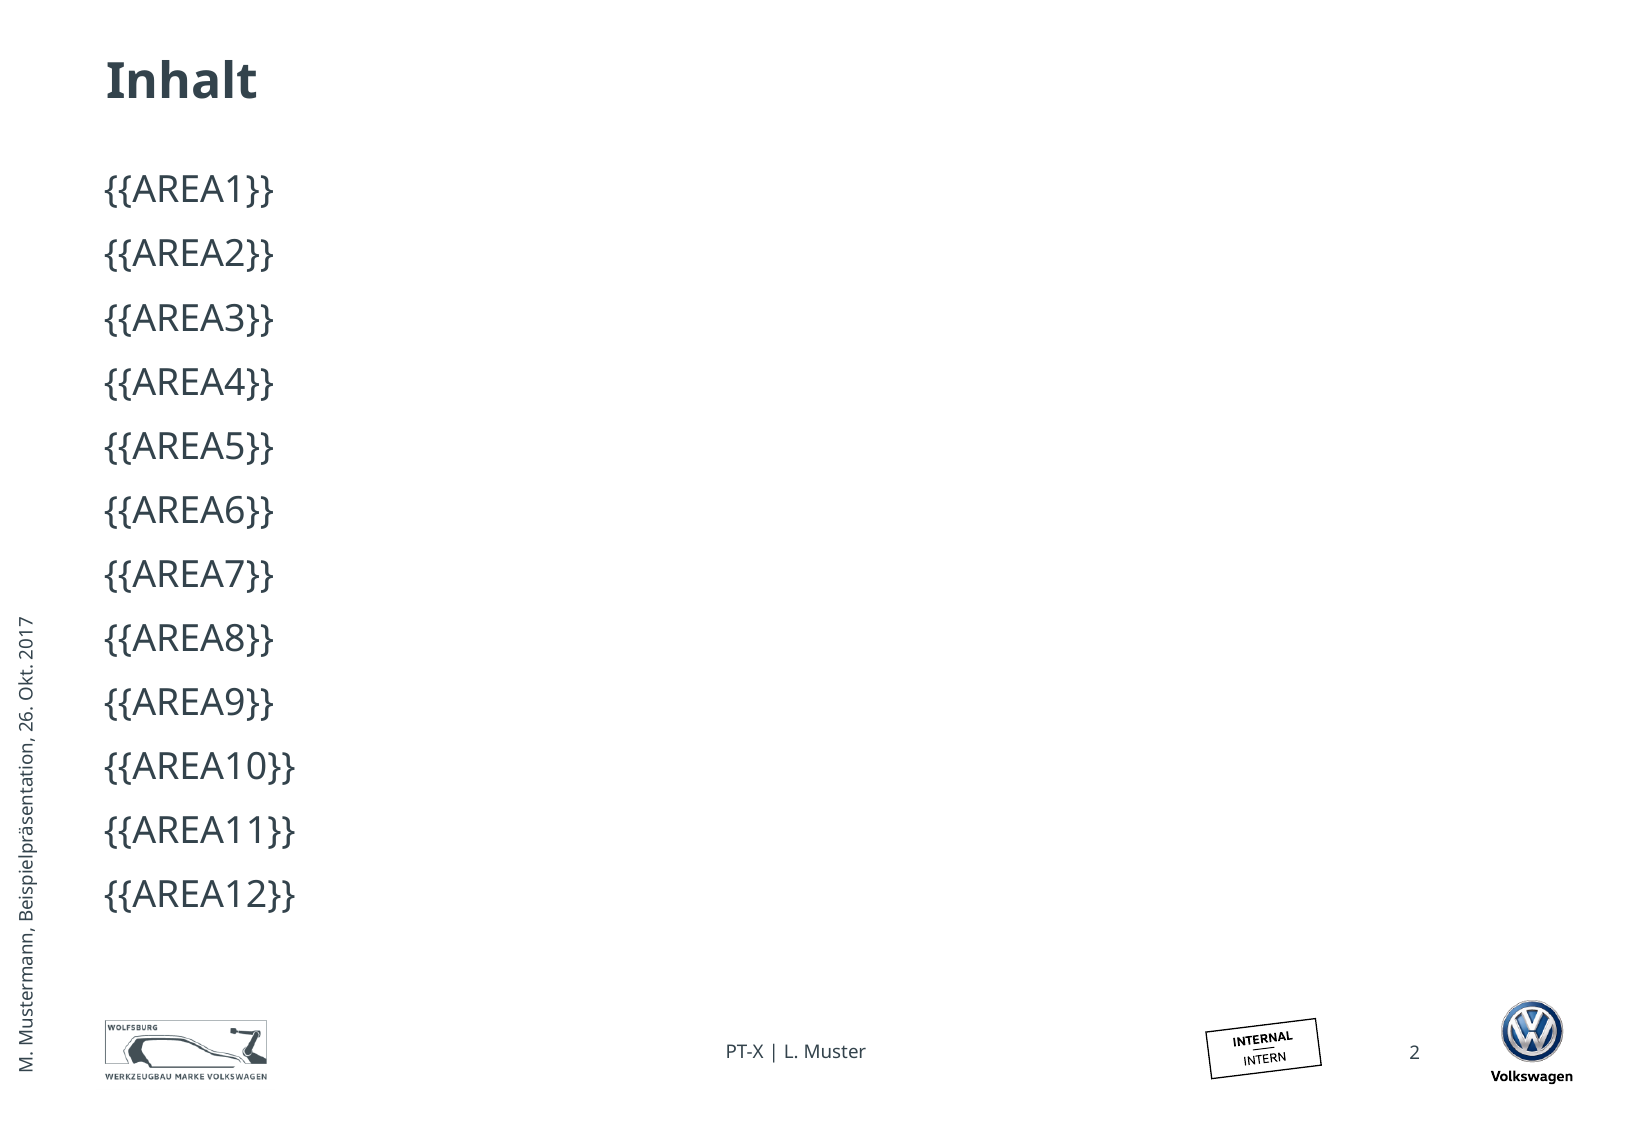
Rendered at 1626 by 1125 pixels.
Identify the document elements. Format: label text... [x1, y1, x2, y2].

picture [1495, 994, 1569, 1068]
title Inhalt [106, 47, 1439, 195]
picture [96, 1010, 275, 1092]
list {{AREA1}} {{AREA2}} {{AREA3}} {{AREA4}} {{AREA5}} {{AREA6}} {{AREA7}} {{AREA8}} {{AREA9}} {{AREA10}} {{AREA11}} {{AREA12}} [103, 160, 1437, 958]
